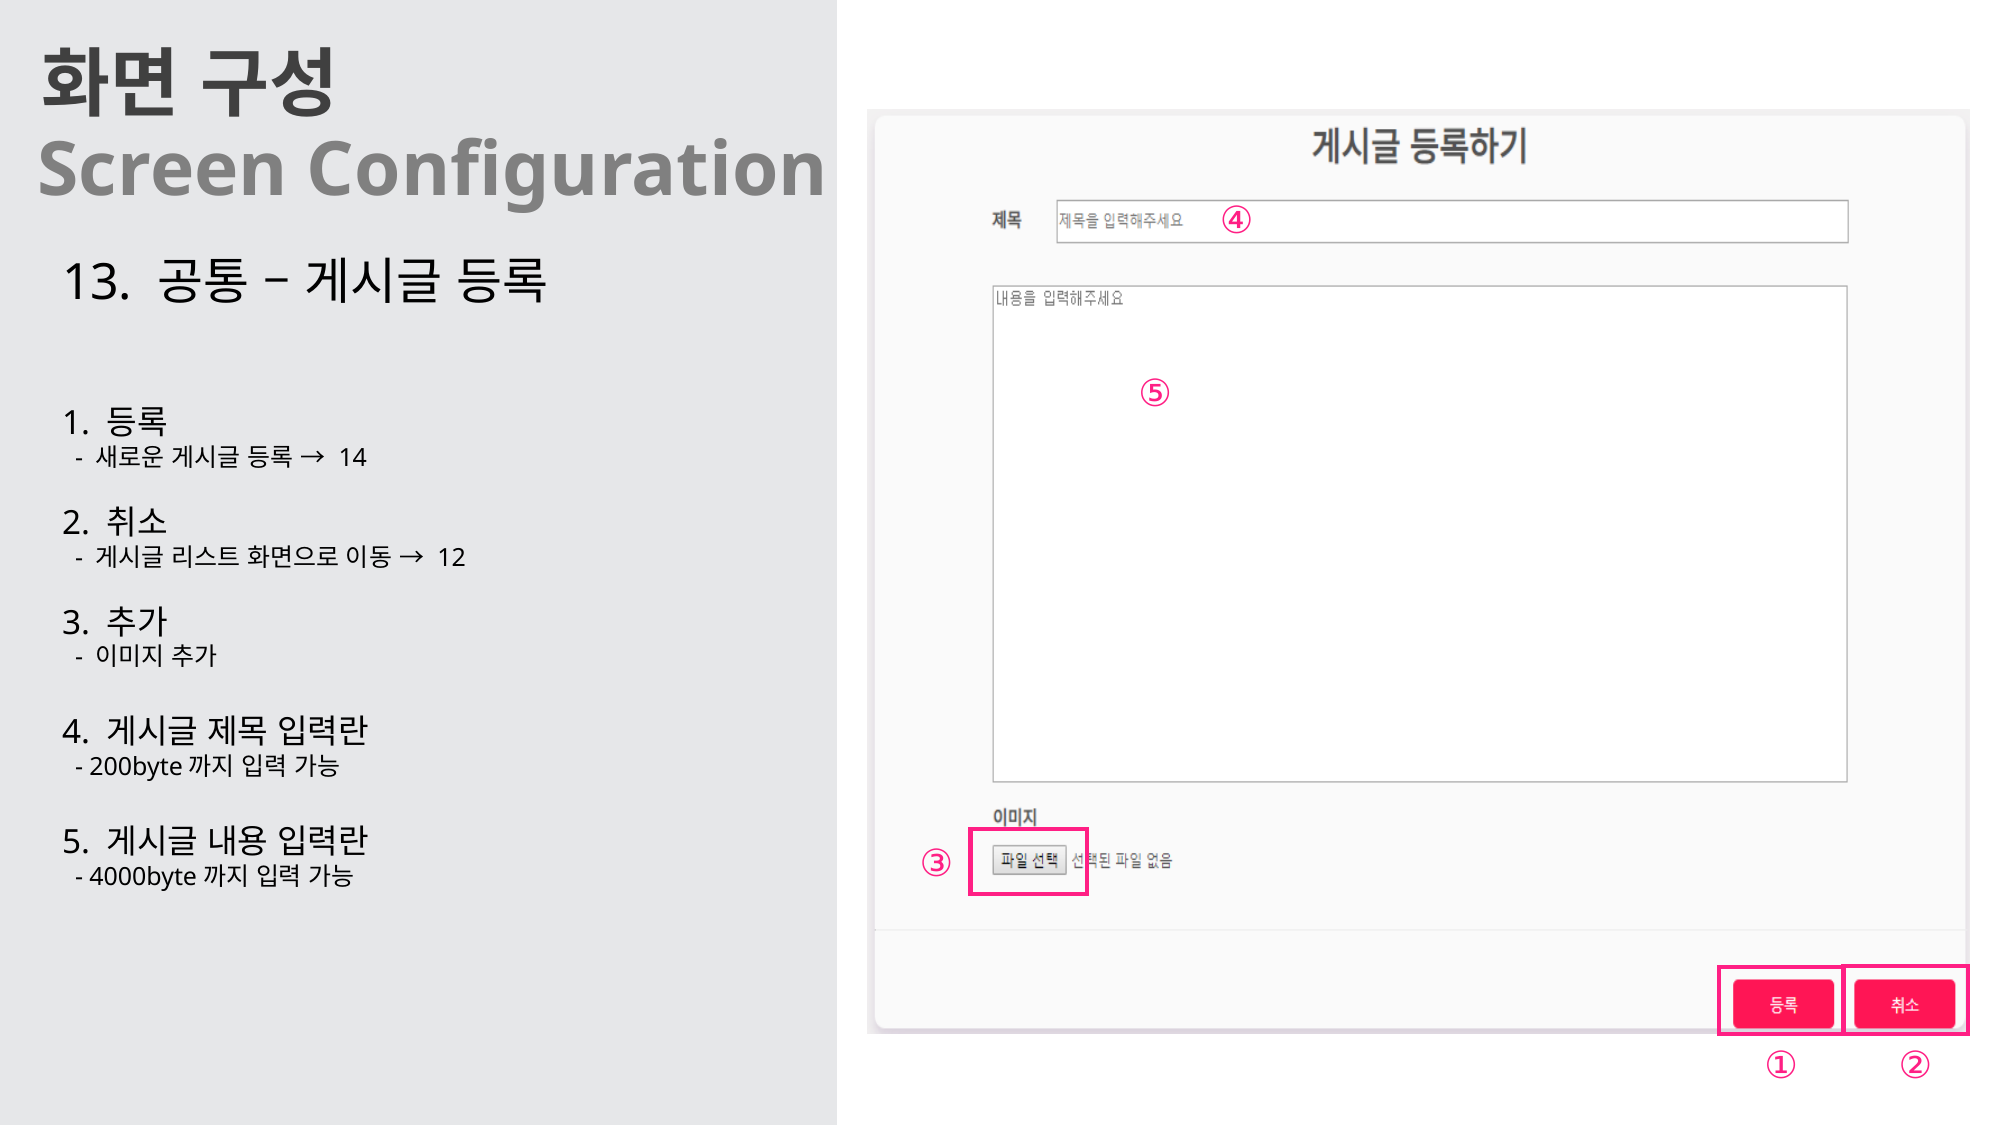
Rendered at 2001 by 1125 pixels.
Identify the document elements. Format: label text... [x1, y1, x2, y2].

text_box 화면 구성 [27, 28, 1028, 133]
text_box Screen Configuration [23, 112, 844, 218]
text_box [836, 0, 2000, 1125]
text_box ② [1883, 1034, 1947, 1094]
picture [867, 109, 1970, 1034]
text_box 1. 등록 - 새로운 게시글 등록 → 14 2. 취소 - 게시글 리스트 화면으로 이동 → 12 3. 추가 - 이미지 추가 4. 게시글 제목 입력란 - 200byte까지 입력 가능 5. 게시글 내용 입력란 - 4000byte까지 입력 가능 [47, 393, 768, 898]
text_box 13. 공통 – 게시글 등록 [47, 242, 722, 318]
text_box ① [1749, 1034, 1813, 1094]
